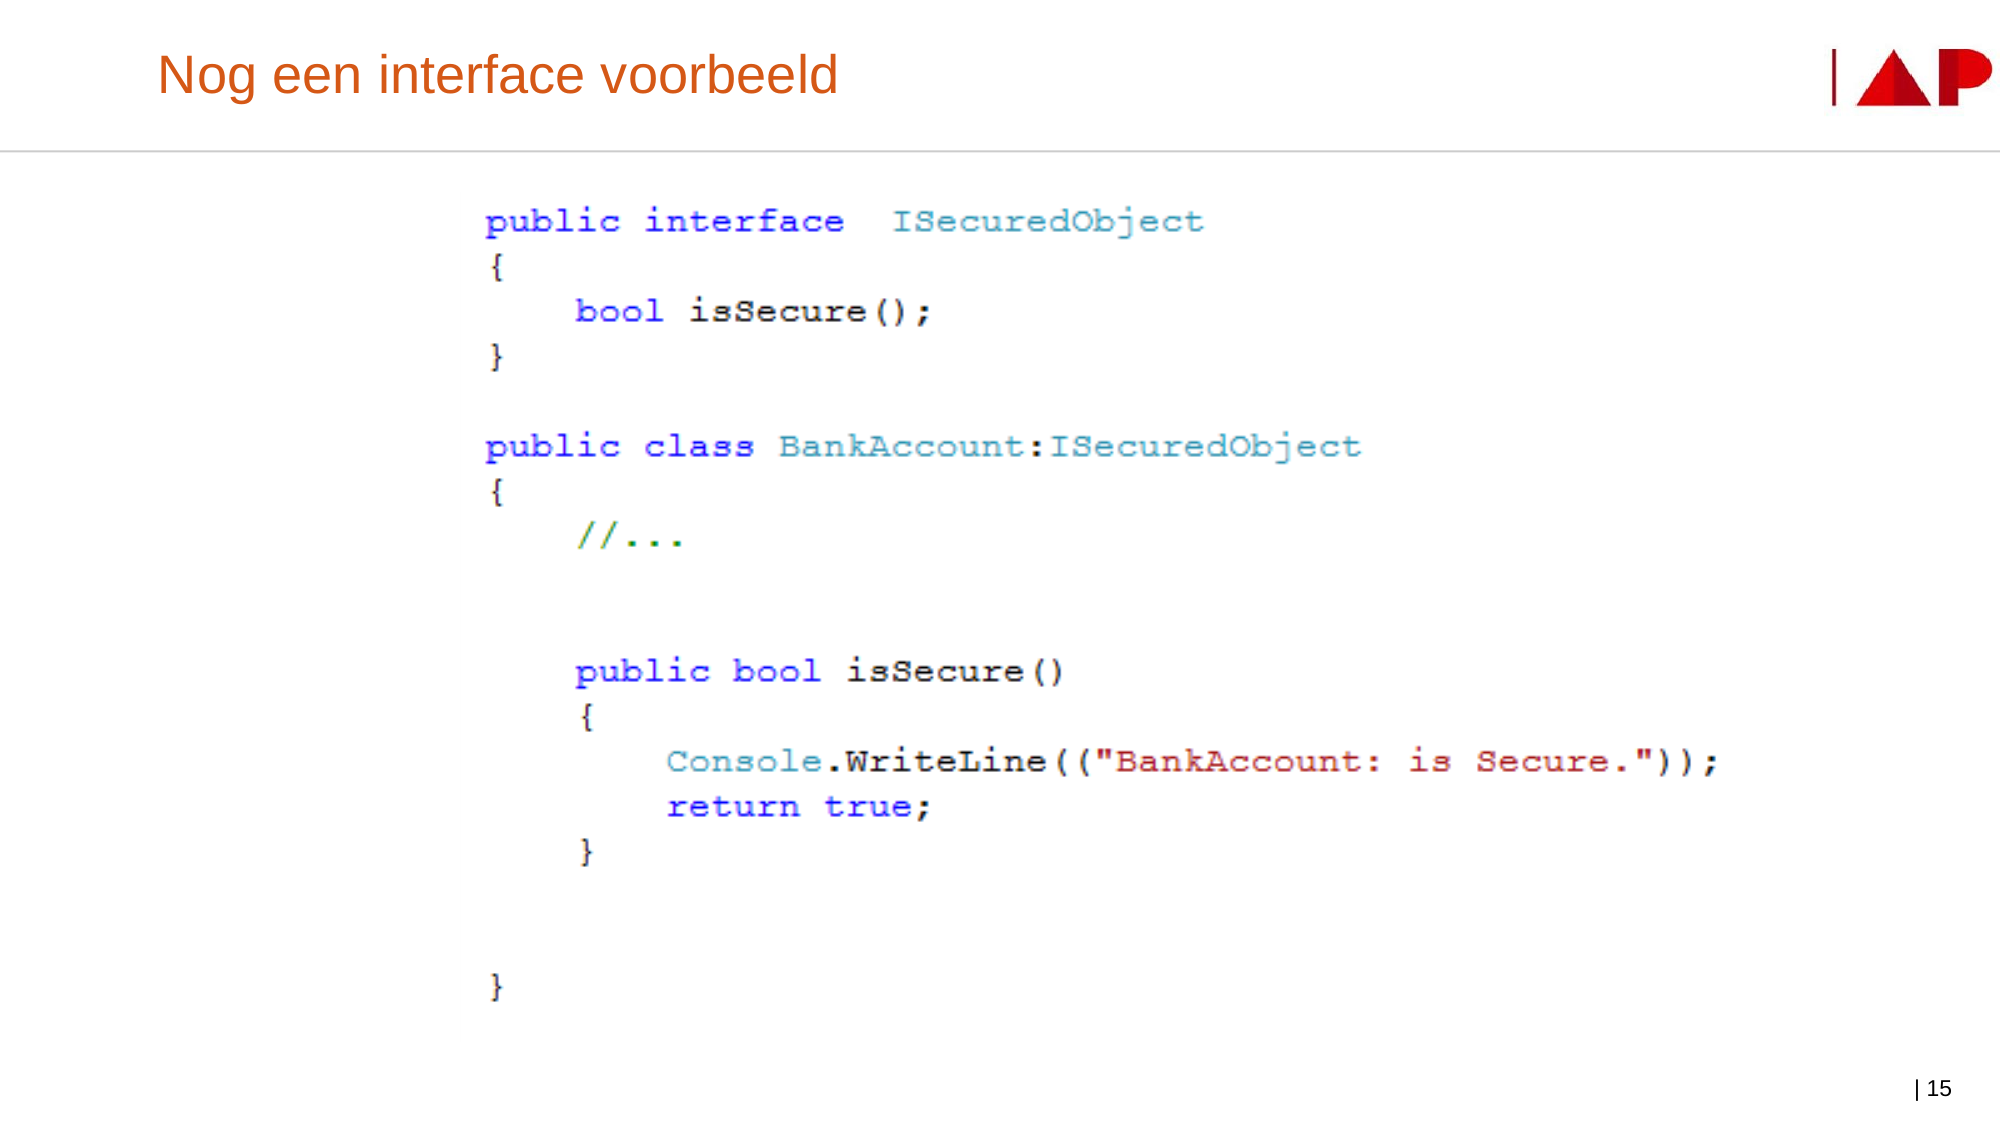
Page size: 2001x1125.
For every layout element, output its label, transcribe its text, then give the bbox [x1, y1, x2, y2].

title Nog een interface voorbeeld [157, 0, 1843, 152]
slide_number | 15 [1425, 1061, 1953, 1113]
picture [1843, 10, 2000, 142]
picture [459, 192, 1801, 1042]
